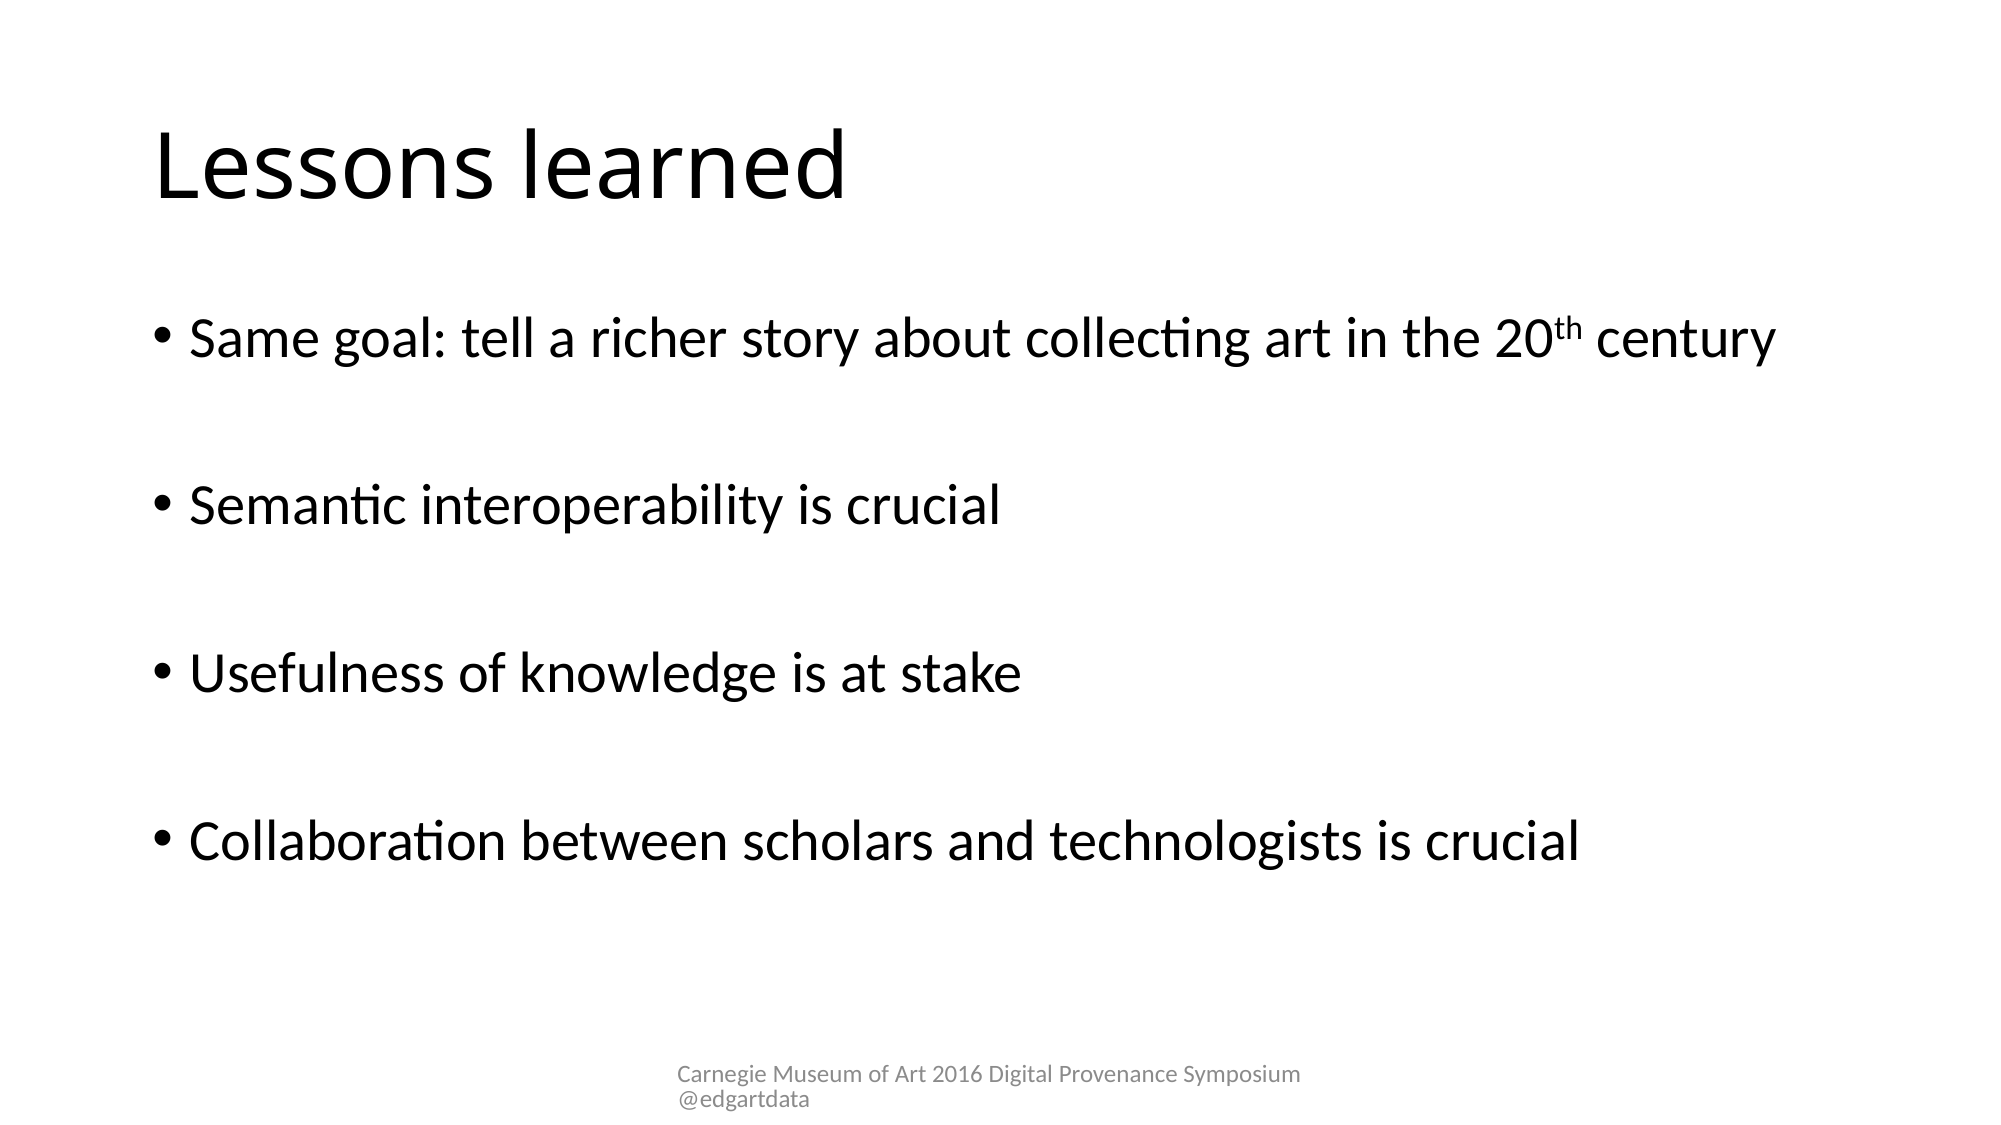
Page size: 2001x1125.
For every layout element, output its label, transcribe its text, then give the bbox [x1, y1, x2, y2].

footer Carnegie Museum of Art 2016 Digital Provenance Symposium @edgartdata [662, 1042, 1338, 1103]
list Same goal: tell a richer story about collecting art in the 20th century Semantic interoperability is crucial Usefulness of knowledge is at stake Collaboration between scholars and technologists is crucial [137, 299, 1863, 1014]
title Lessons learned [137, 59, 1863, 278]
